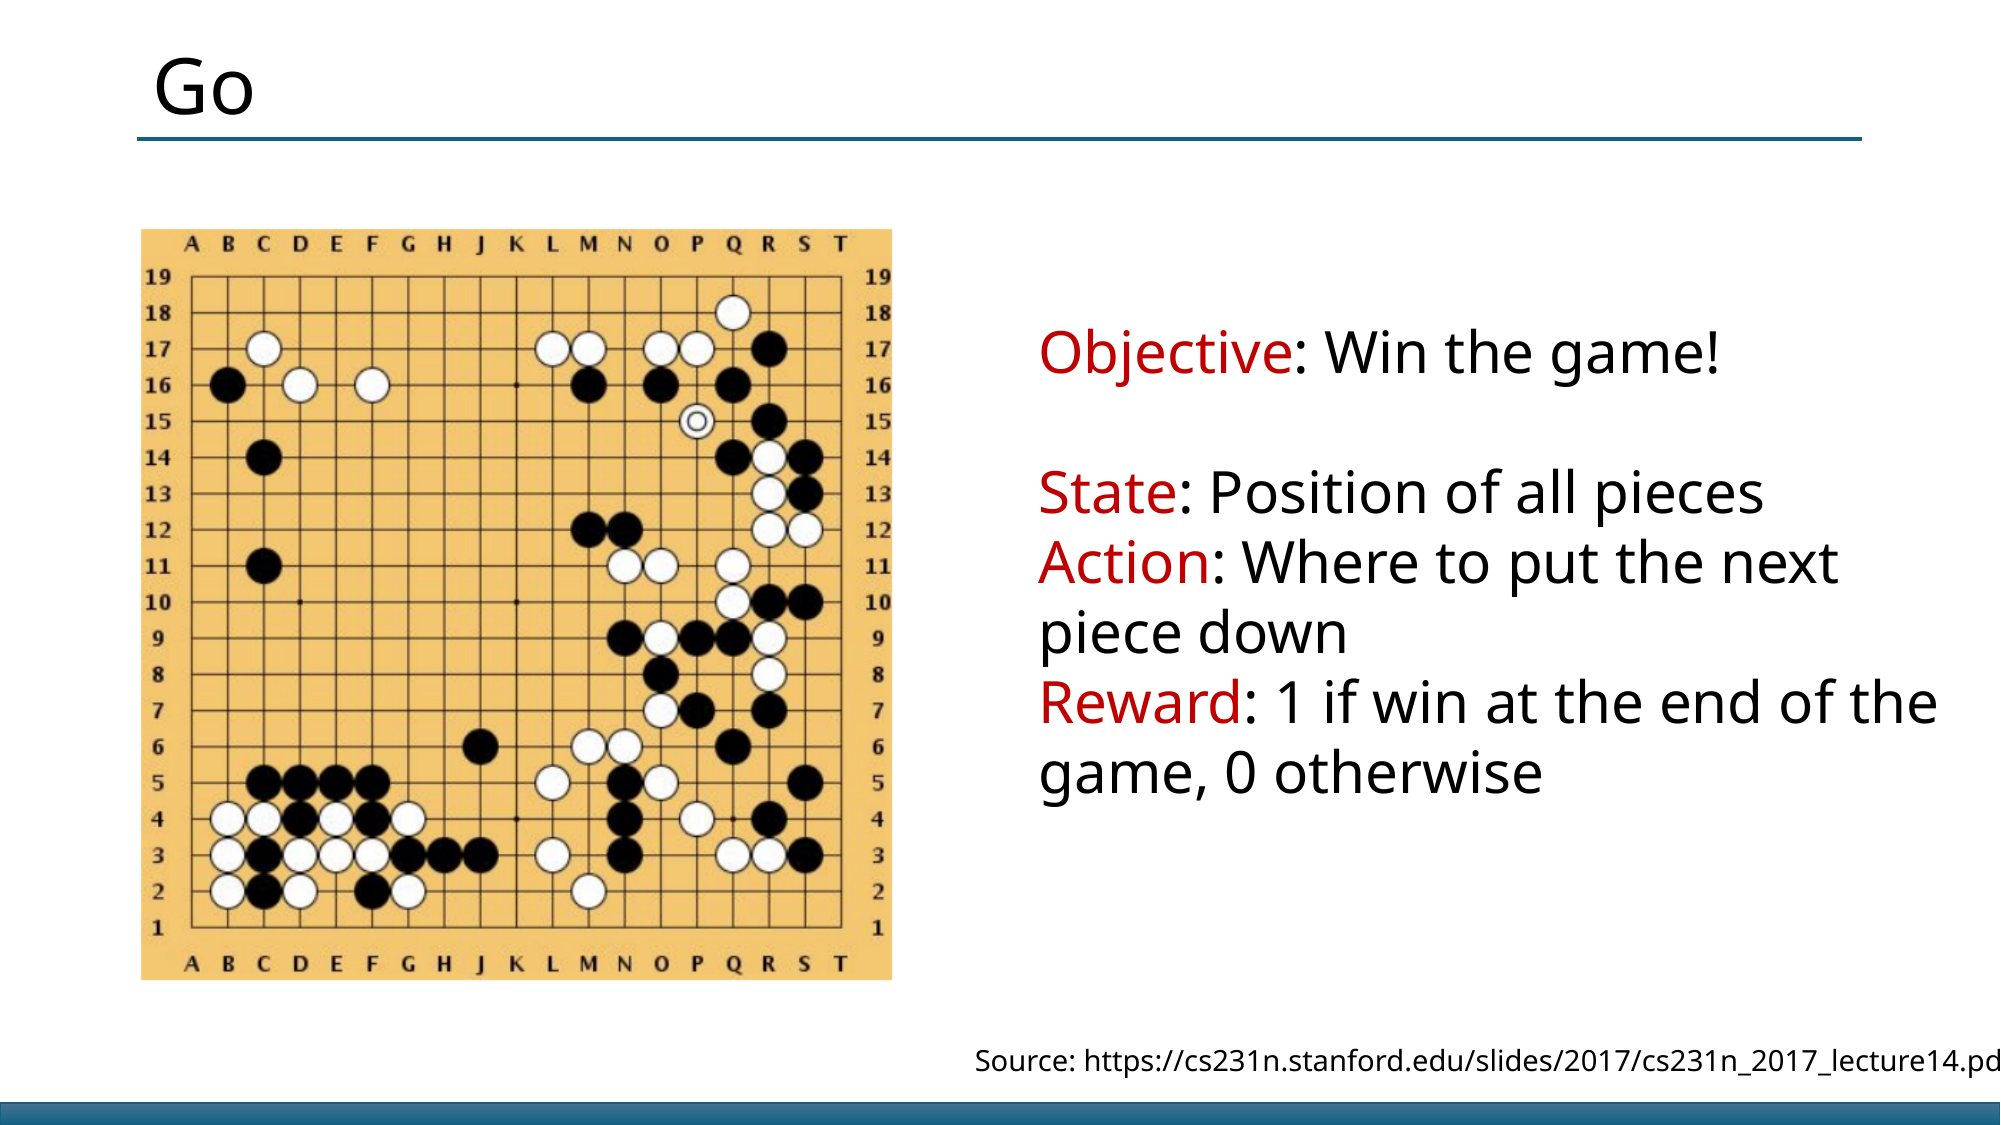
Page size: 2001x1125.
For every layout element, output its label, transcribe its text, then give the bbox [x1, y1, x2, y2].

text_box Objective: Win the game! State: Position of all pieces Action: Where to put the next piece down Reward: 1 if win at the end of the game, 0 otherwise [1023, 307, 1958, 813]
title Go [137, 39, 1863, 138]
text_box [0, 1102, 2000, 1125]
text_box Source: https://cs231n.stanford.edu/slides/2017/cs231n_2017_lecture14.pdf [960, 1034, 2000, 1085]
picture [136, 225, 899, 987]
